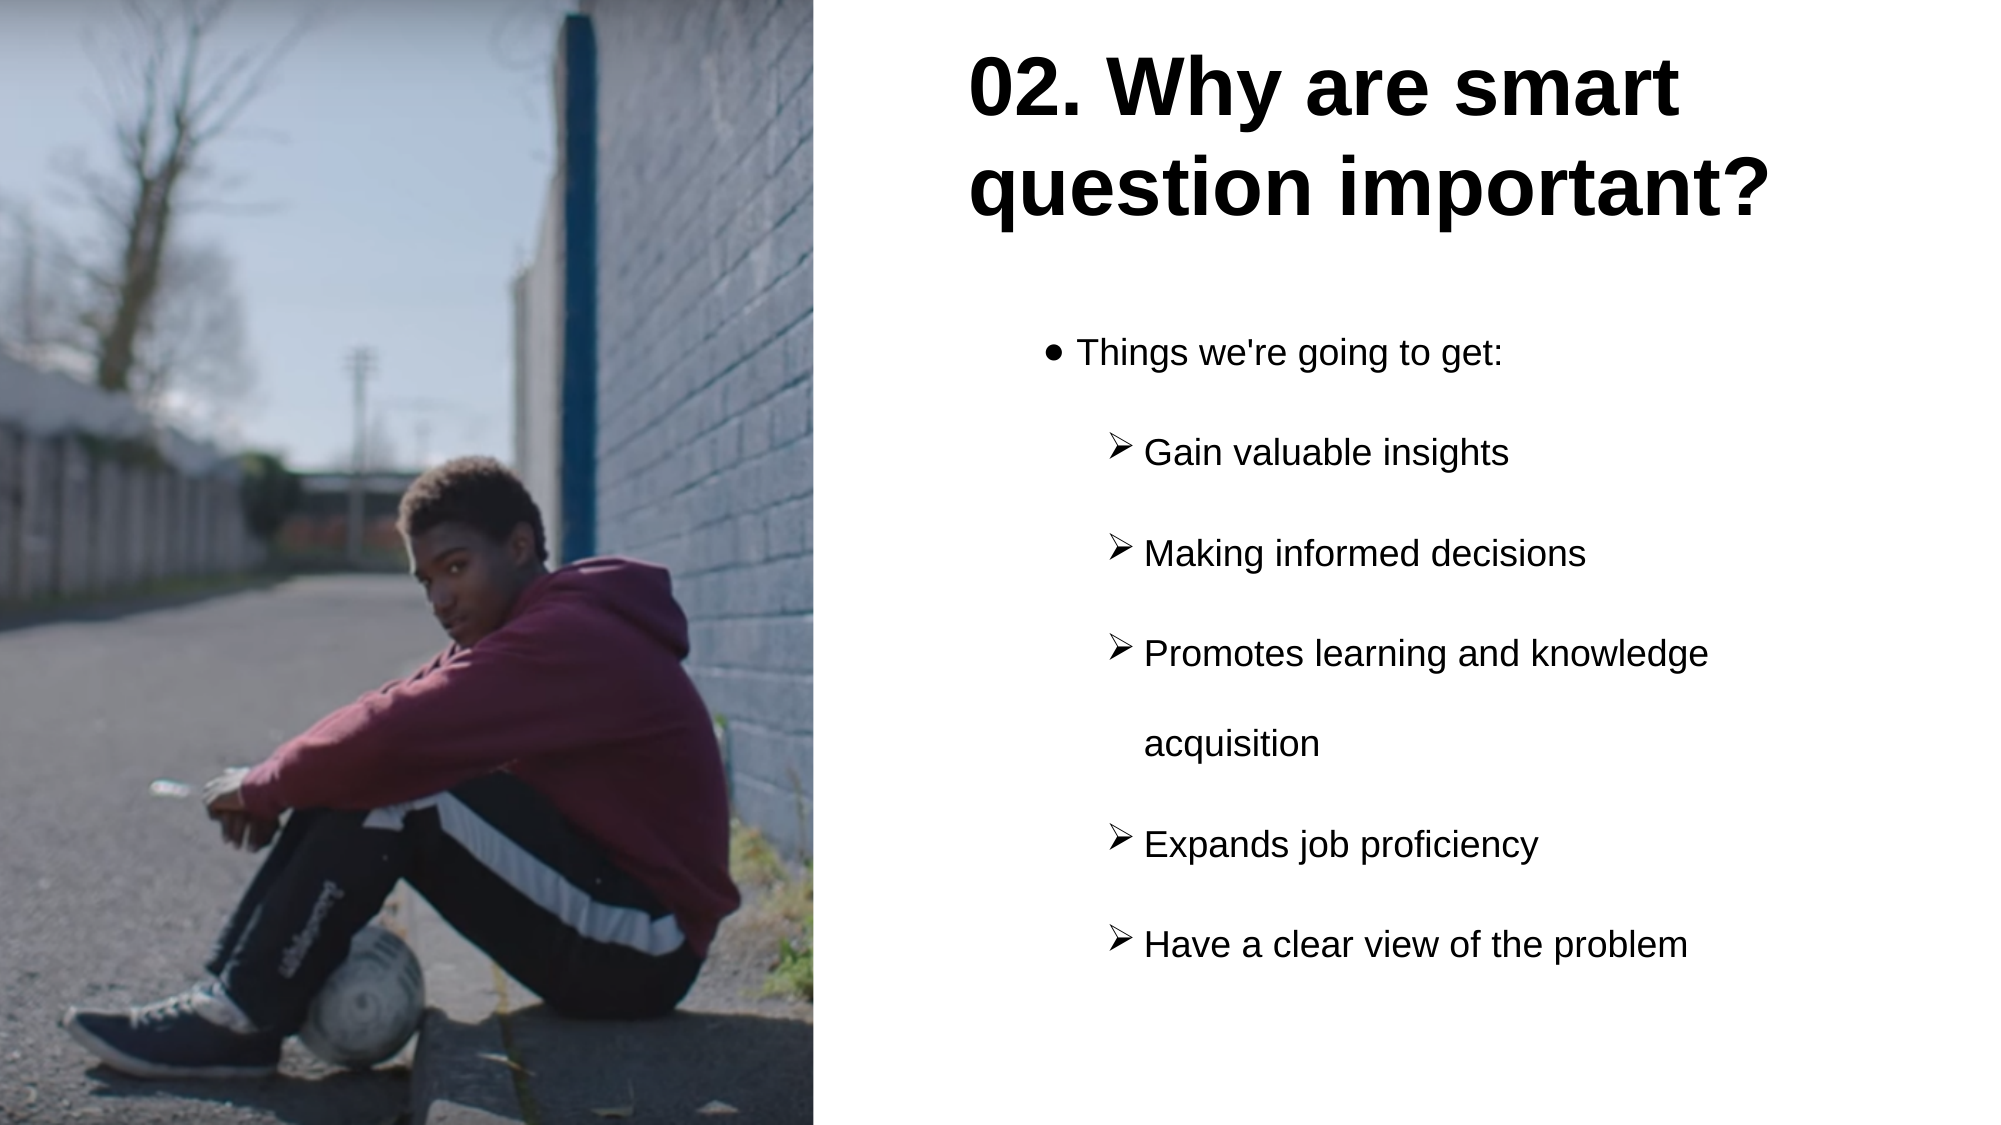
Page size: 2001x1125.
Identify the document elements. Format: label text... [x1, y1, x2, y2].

picture [0, 0, 814, 1125]
text_box 02. Why are smart question important? [953, 17, 1909, 145]
text_box Things we're going to get: Gain valuable insights Making informed decisions Promotes learning and knowledge acquisition Expands job proficiency Have a clear view of the problem [1016, 267, 1805, 1013]
